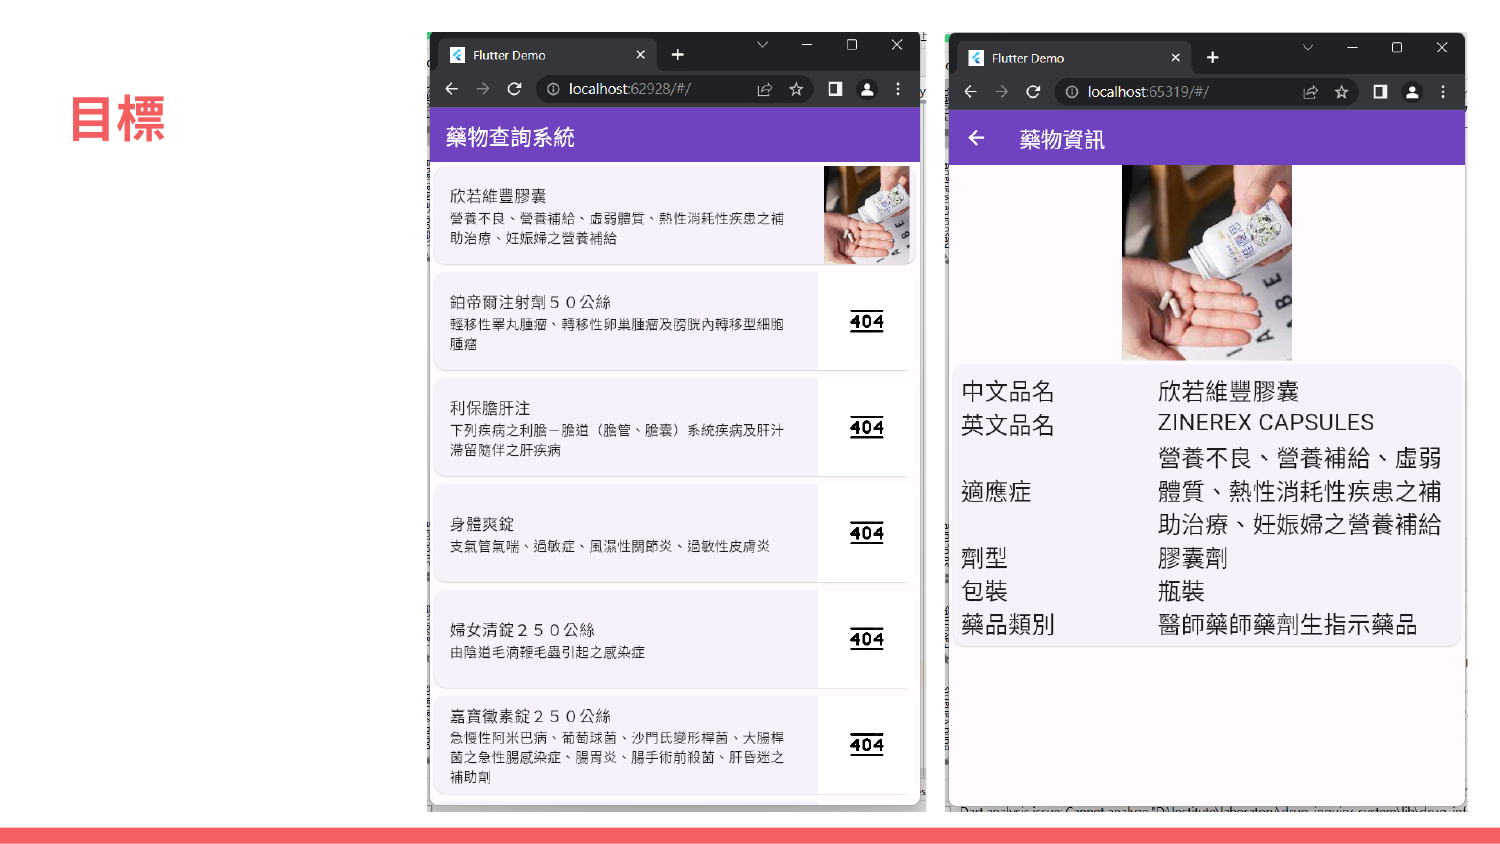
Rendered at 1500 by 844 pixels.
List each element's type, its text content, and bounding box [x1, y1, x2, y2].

picture [426, 32, 927, 812]
title 目標 [51, 64, 421, 167]
title 目標 [931, 64, 939, 167]
picture [944, 32, 1468, 812]
